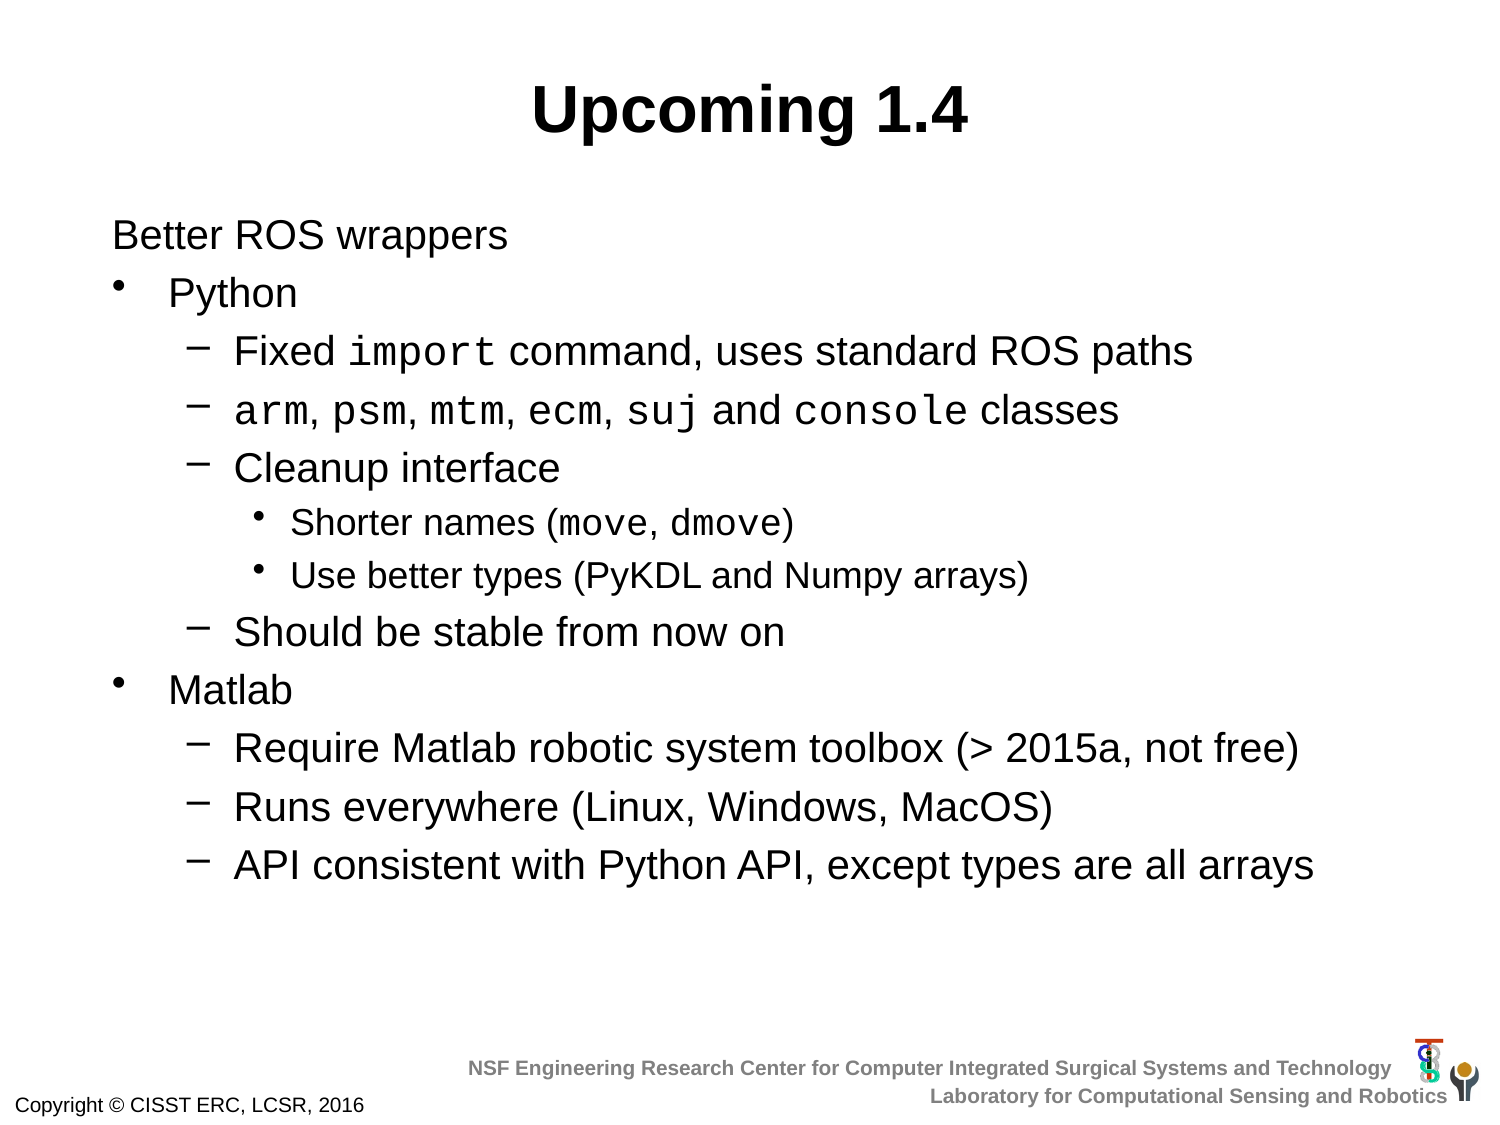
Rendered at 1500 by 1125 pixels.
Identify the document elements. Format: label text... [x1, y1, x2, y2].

picture [1449, 1062, 1481, 1101]
title Upcoming 1.4 [112, 37, 1388, 175]
picture [1412, 1037, 1445, 1083]
list Better ROS wrappers Python Fixed import command, uses standard ROS paths arm, psm, mtm, ecm, suj and console classes Cleanup interface Shorter names (move, dmove) Use better types (PyKDL and Numpy arrays) Should be stable from now on Matlab Require Matlab robotic system toolbox (> 2015a, not free) Runs everywhere (Linux, Windows, MacOS) API consistent with Python API, except types are all arrays [87, 200, 1363, 1000]
